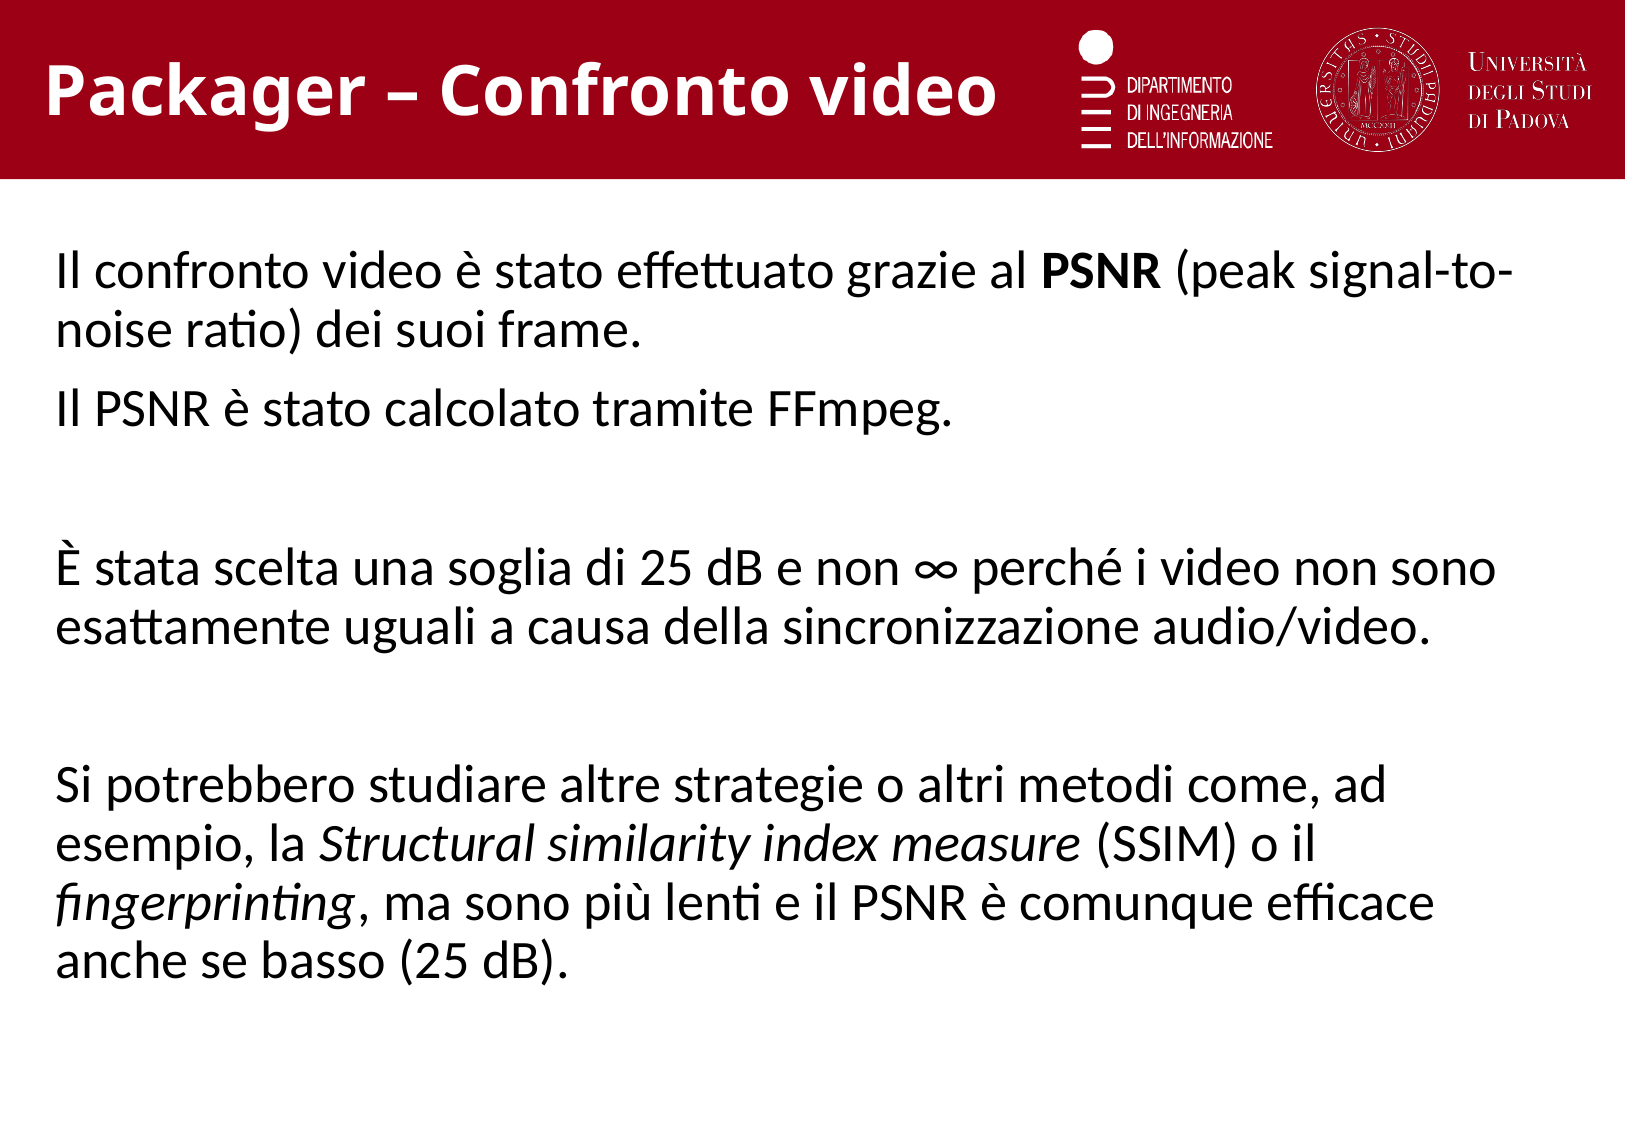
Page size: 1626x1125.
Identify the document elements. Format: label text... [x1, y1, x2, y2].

list Il confronto video è stato effettuato grazie al PSNR (peak signal-to-noise ratio) dei suoi frame. Il PSNR è stato calcolato tramite FFmpeg. È stata scelta una soglia di 25 dB e non ∞ perché i video non sono esattamente uguali a causa della sincronizzazione audio/video. Si potrebbero studiare altre strategie o altri metodi come, ad esempio, la Structural similarity index measure (SSIM) o il fingerprinting, ma sono più lenti e il PSNR è comunque efficace anche se basso (25 dB). [40, 234, 1587, 1087]
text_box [0, 0, 1625, 180]
